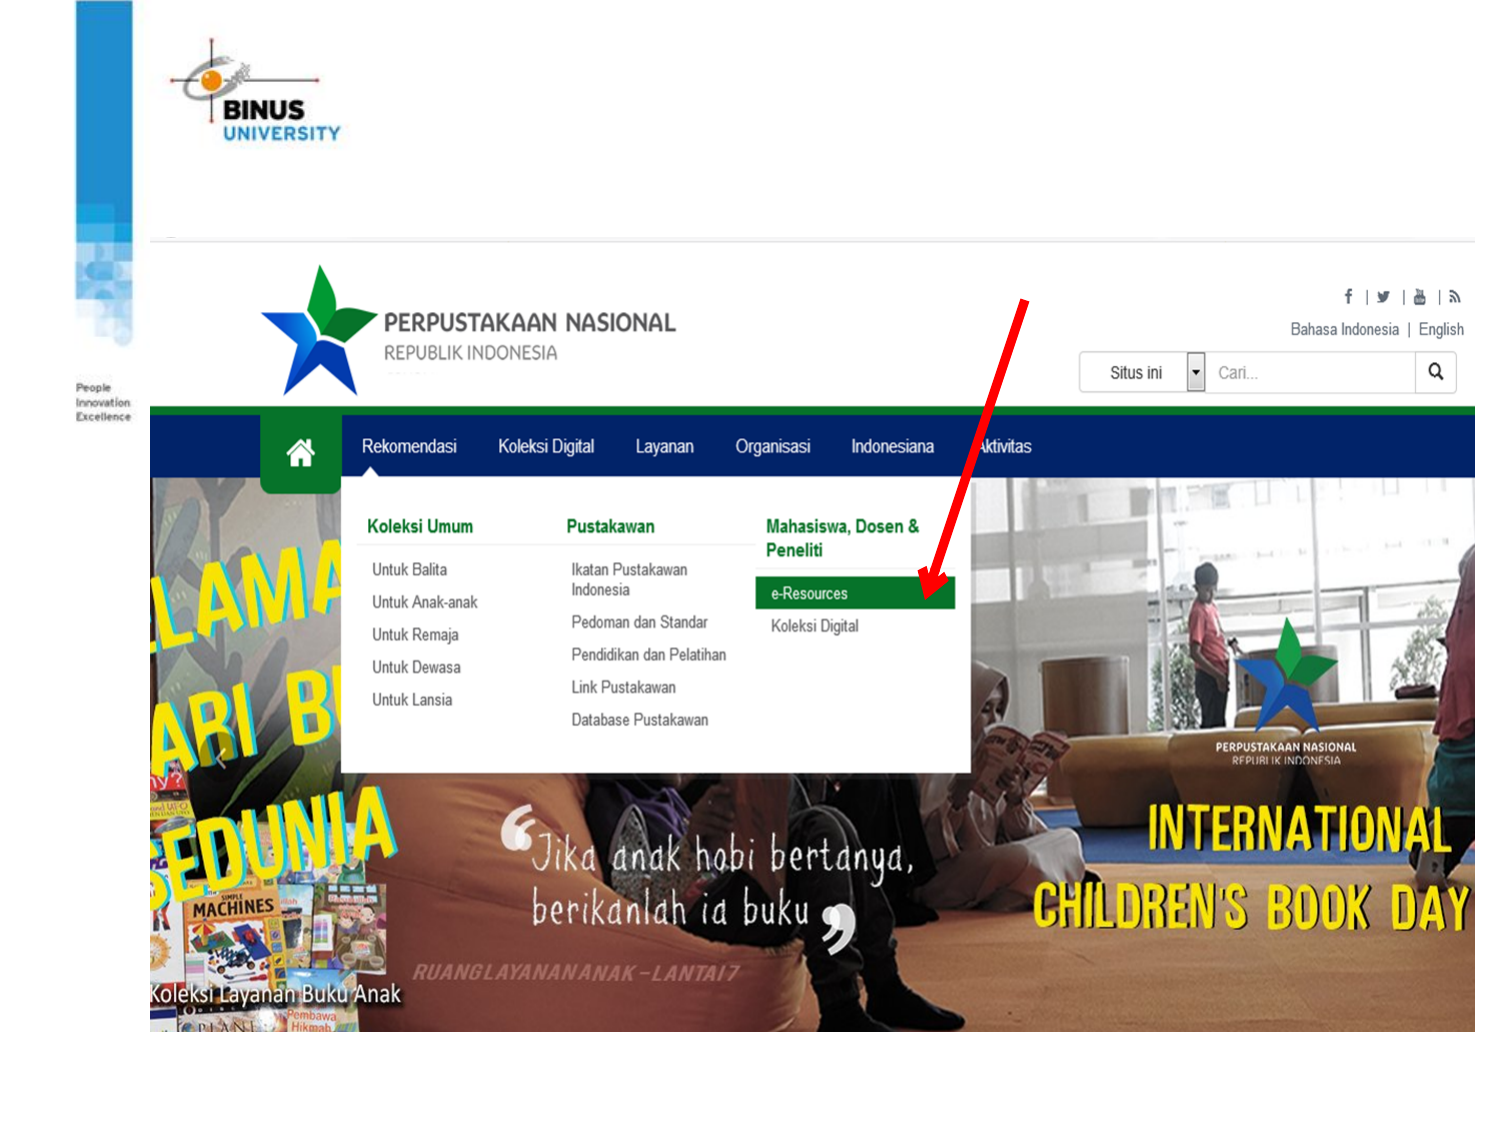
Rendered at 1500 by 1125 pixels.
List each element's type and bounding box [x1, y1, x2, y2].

text_box [924, 299, 1026, 601]
picture [0, 0, 1500, 1125]
